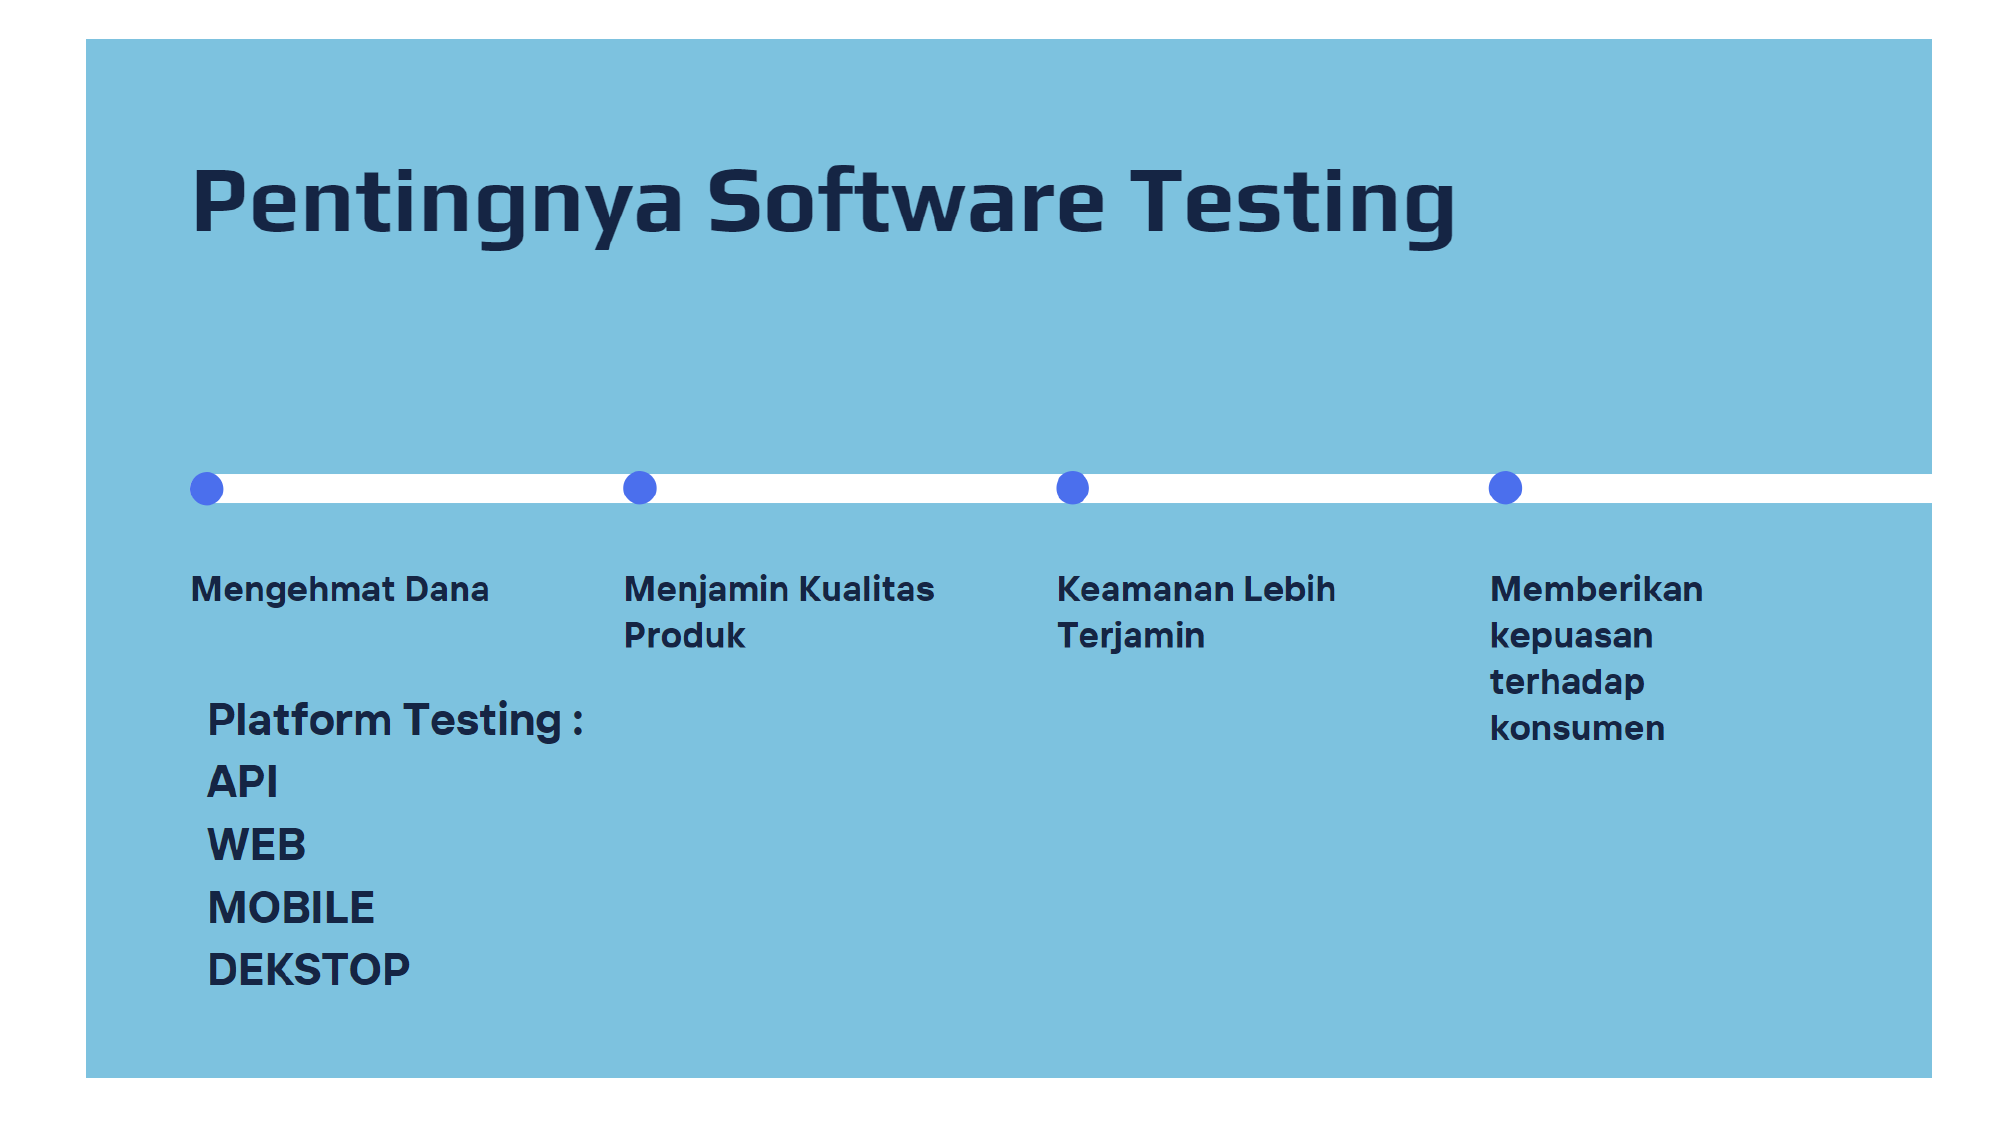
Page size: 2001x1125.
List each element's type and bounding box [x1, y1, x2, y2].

list [86, 39, 1932, 1078]
